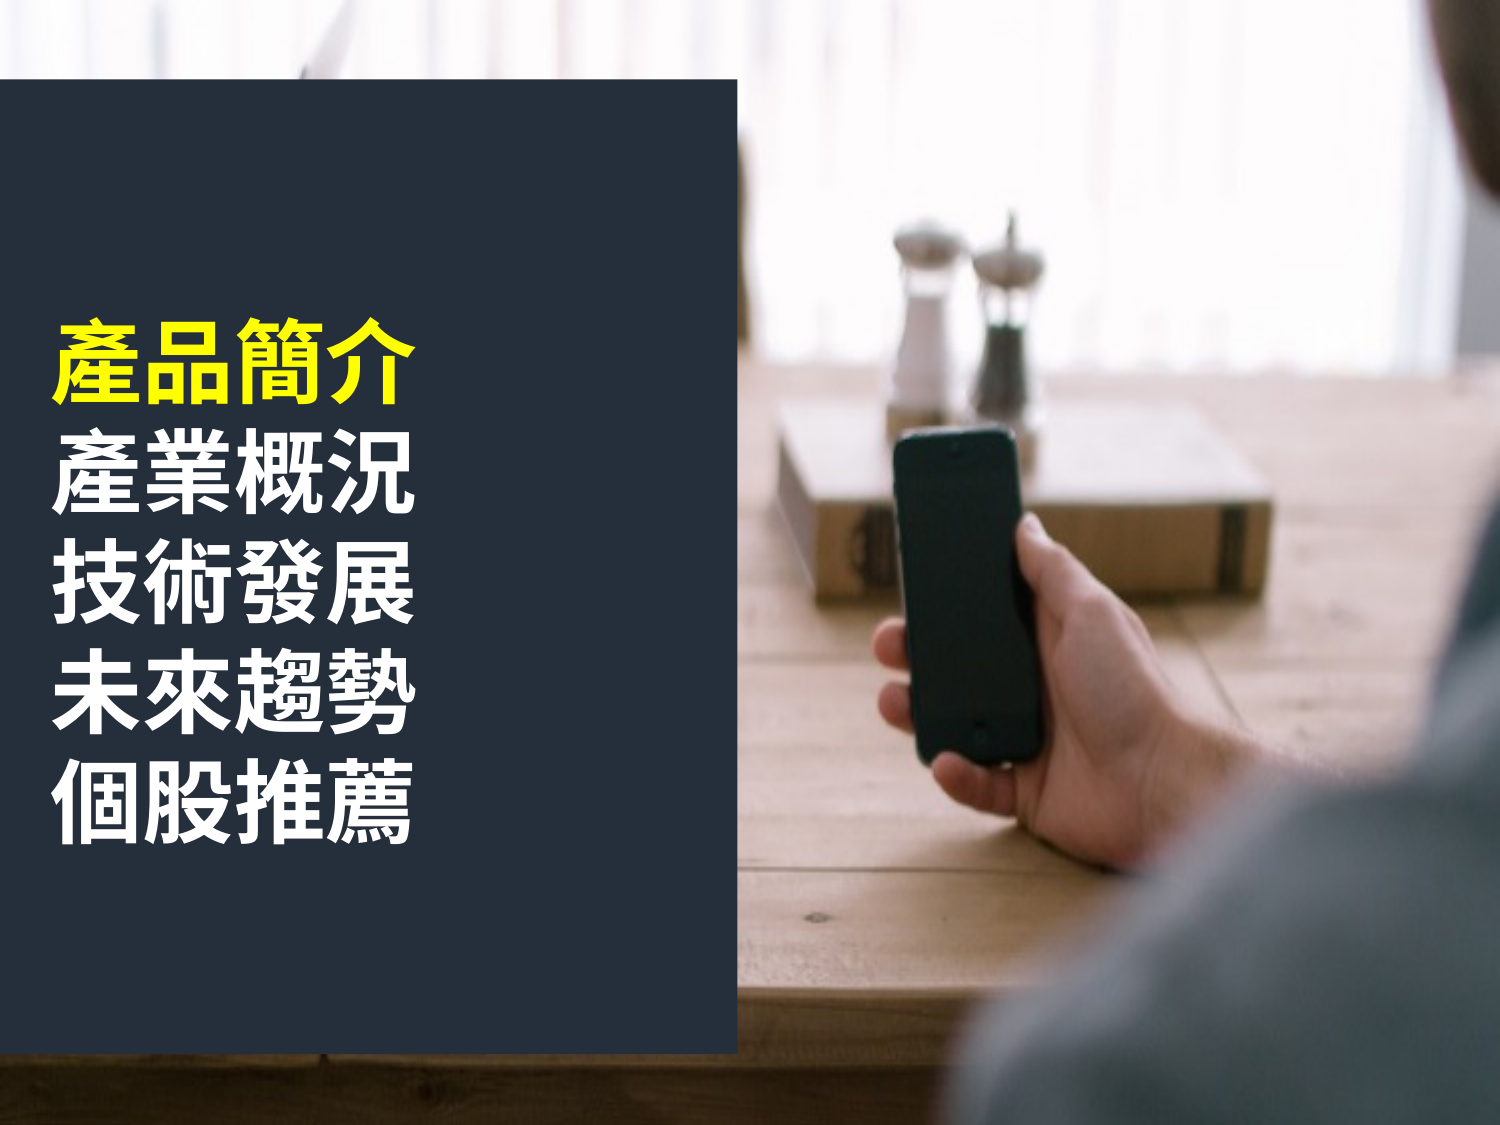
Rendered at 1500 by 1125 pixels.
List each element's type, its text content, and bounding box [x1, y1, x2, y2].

text_box 產品簡介 產業概況 技術發展 未來趨勢 個股推薦 [35, 187, 433, 862]
picture [0, 0, 1500, 1125]
text_box [0, 78, 738, 1055]
